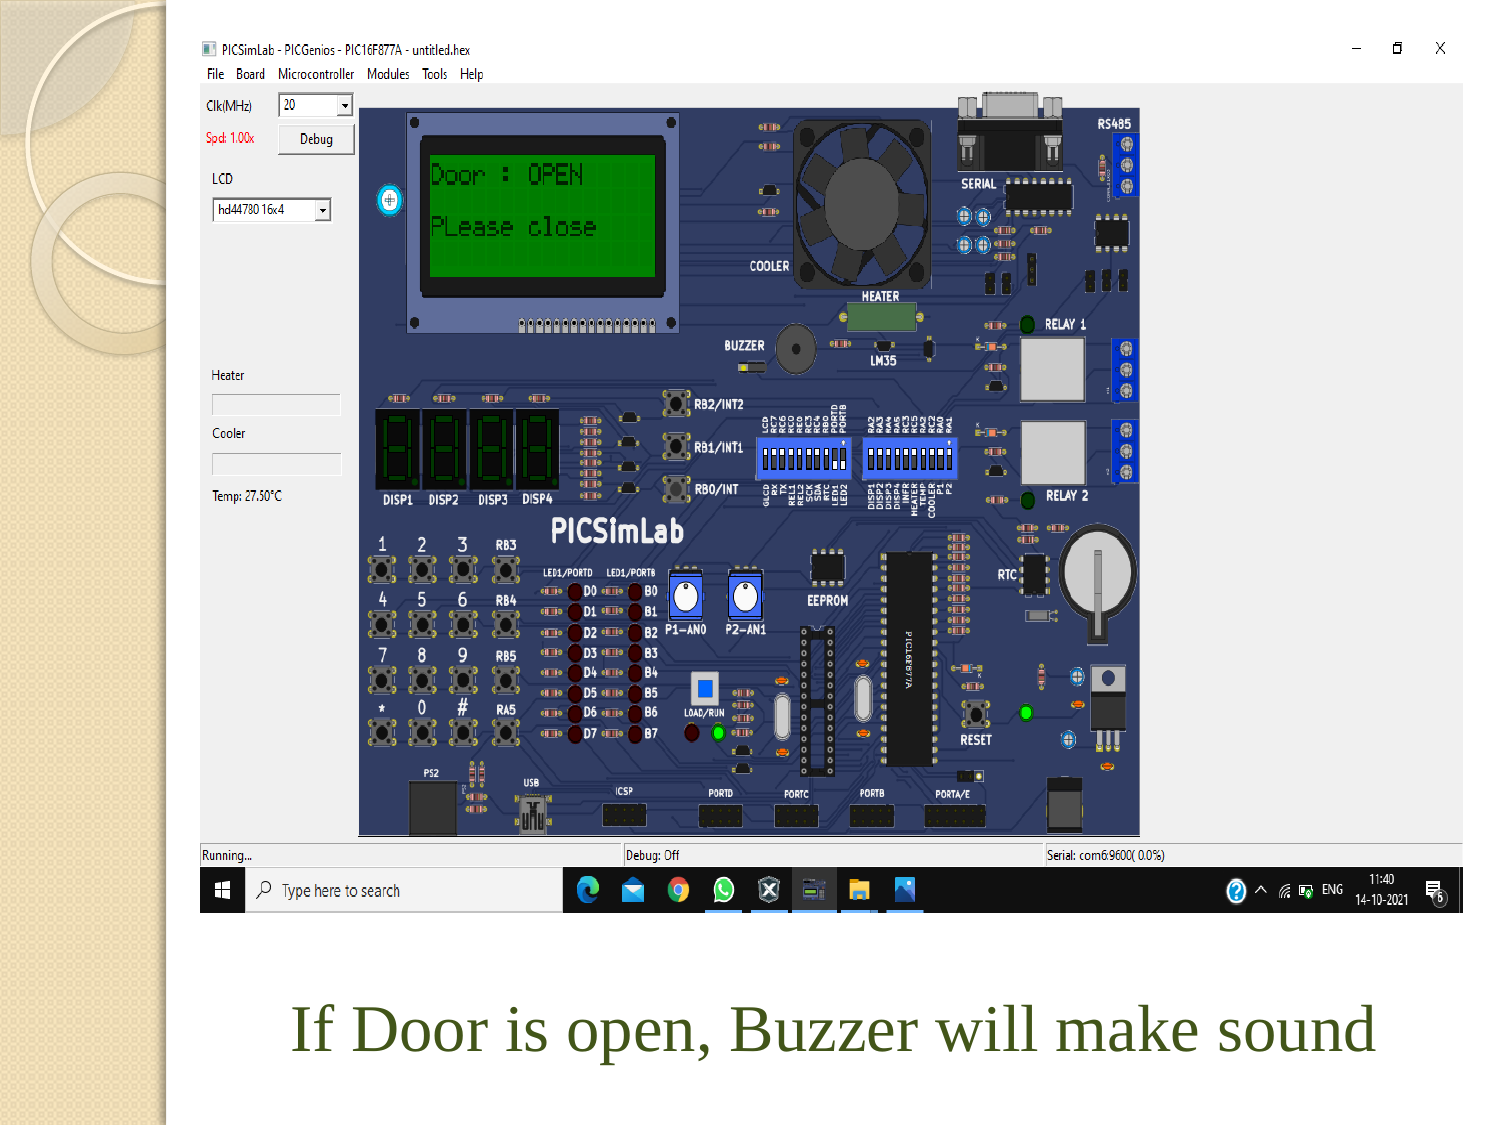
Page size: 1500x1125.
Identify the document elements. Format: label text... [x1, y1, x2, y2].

picture [199, 37, 1463, 913]
title If Door is open, Buzzer will make sound [237, 962, 1432, 1088]
